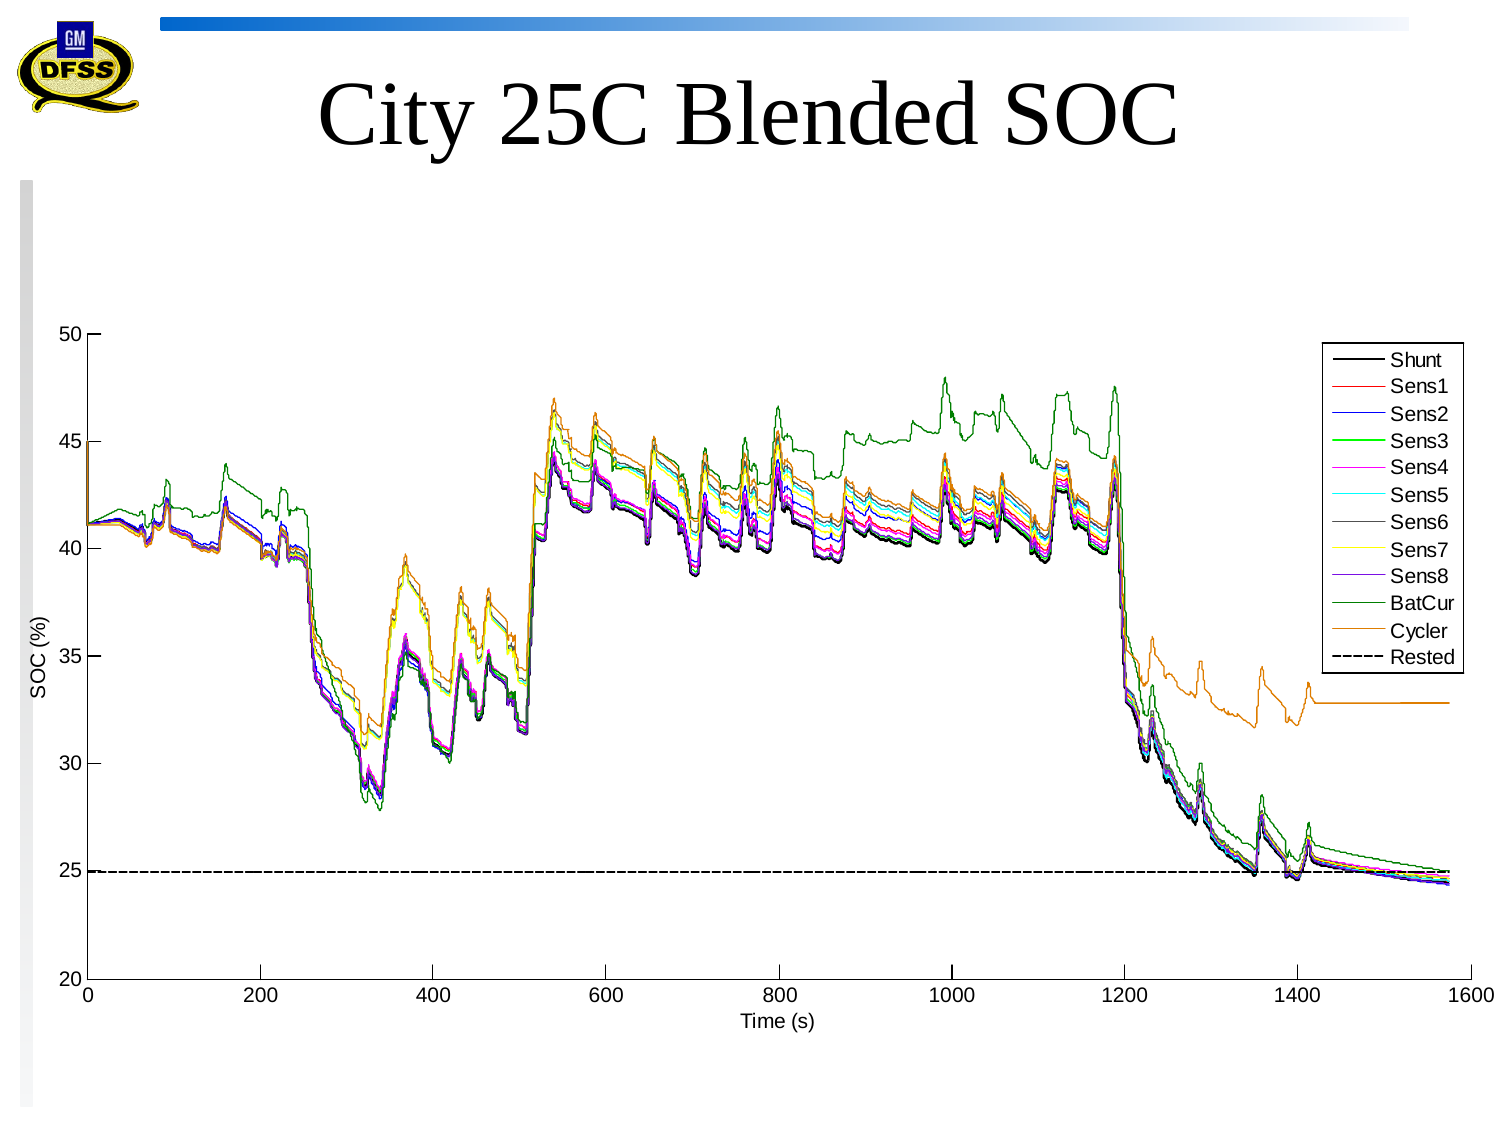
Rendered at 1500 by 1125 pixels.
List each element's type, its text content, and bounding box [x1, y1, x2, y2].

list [24, 274, 1500, 1077]
title City 25C Blended SOC [75, 45, 1425, 233]
picture [17, 21, 142, 118]
